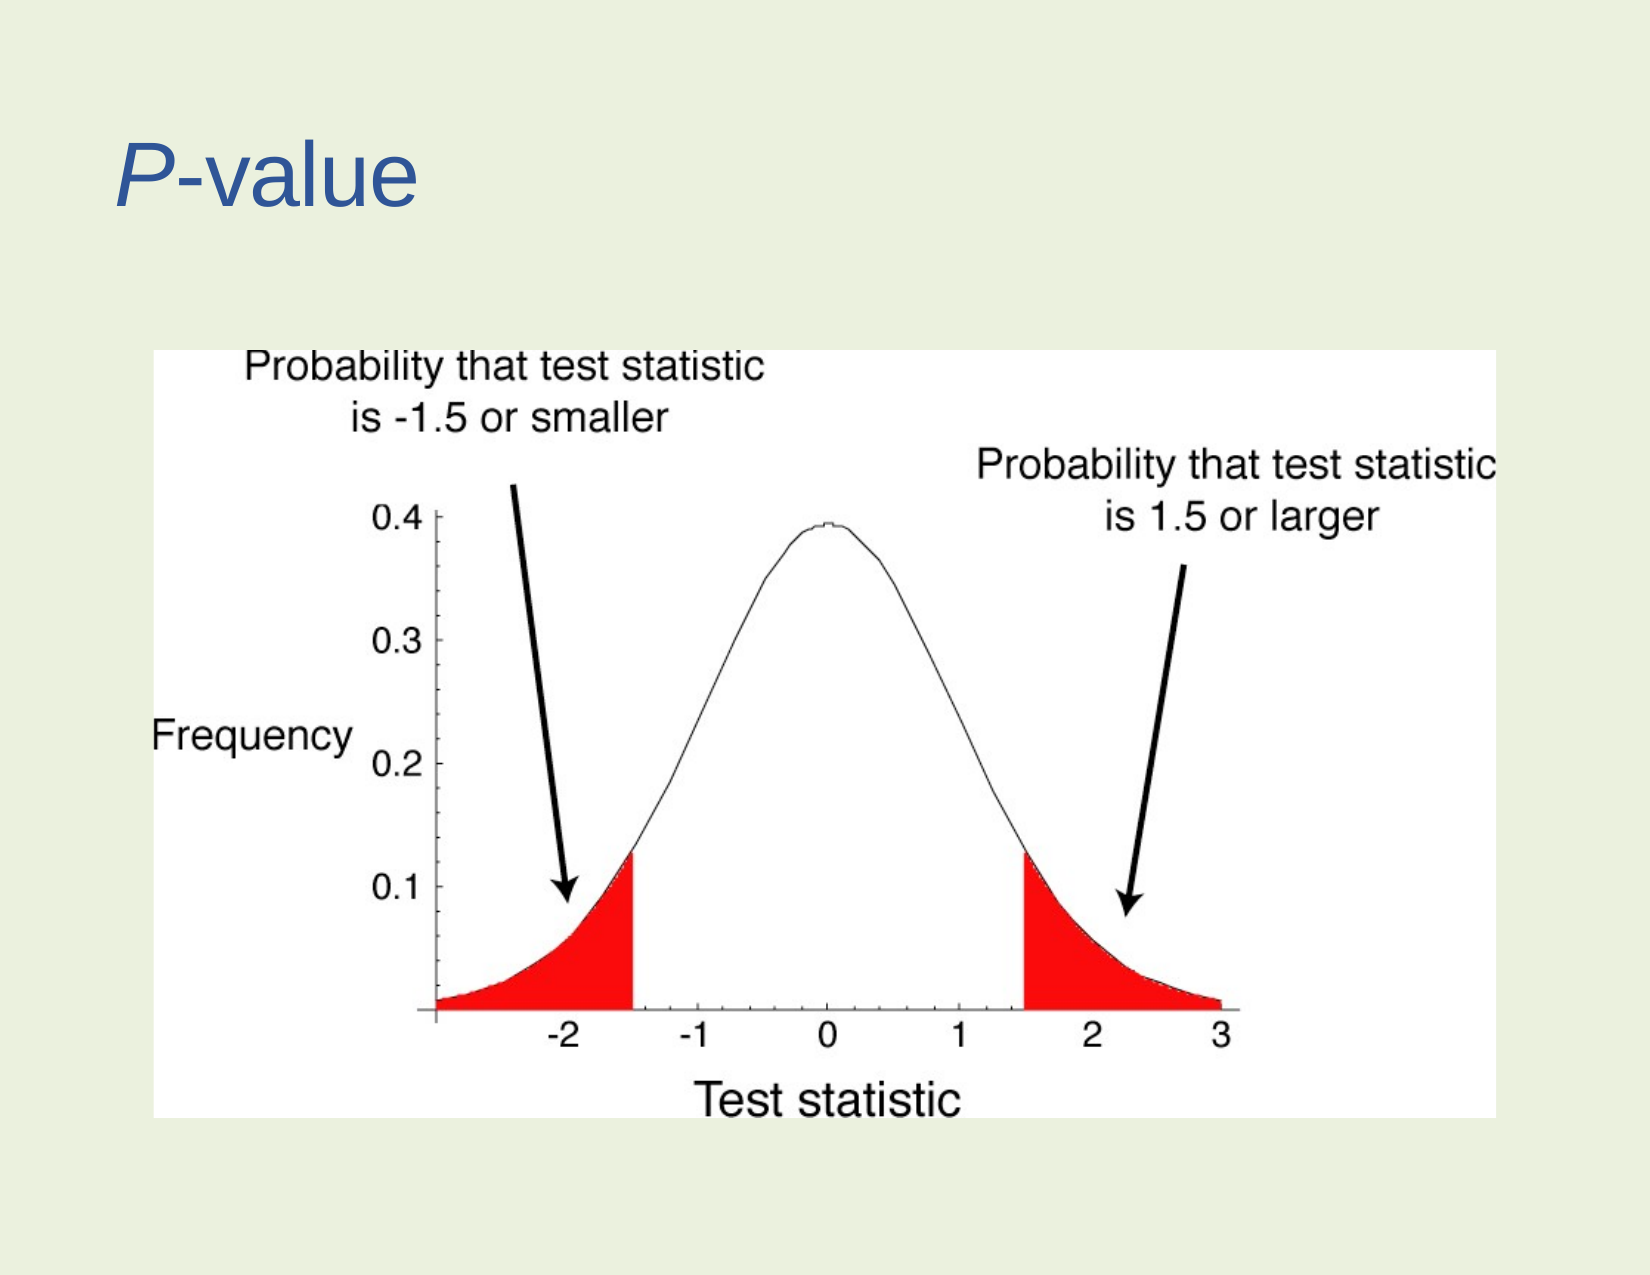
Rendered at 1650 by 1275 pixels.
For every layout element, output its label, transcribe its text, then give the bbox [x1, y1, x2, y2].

text_box P-value [112, 112, 1000, 226]
text_box [153, 350, 1497, 1118]
